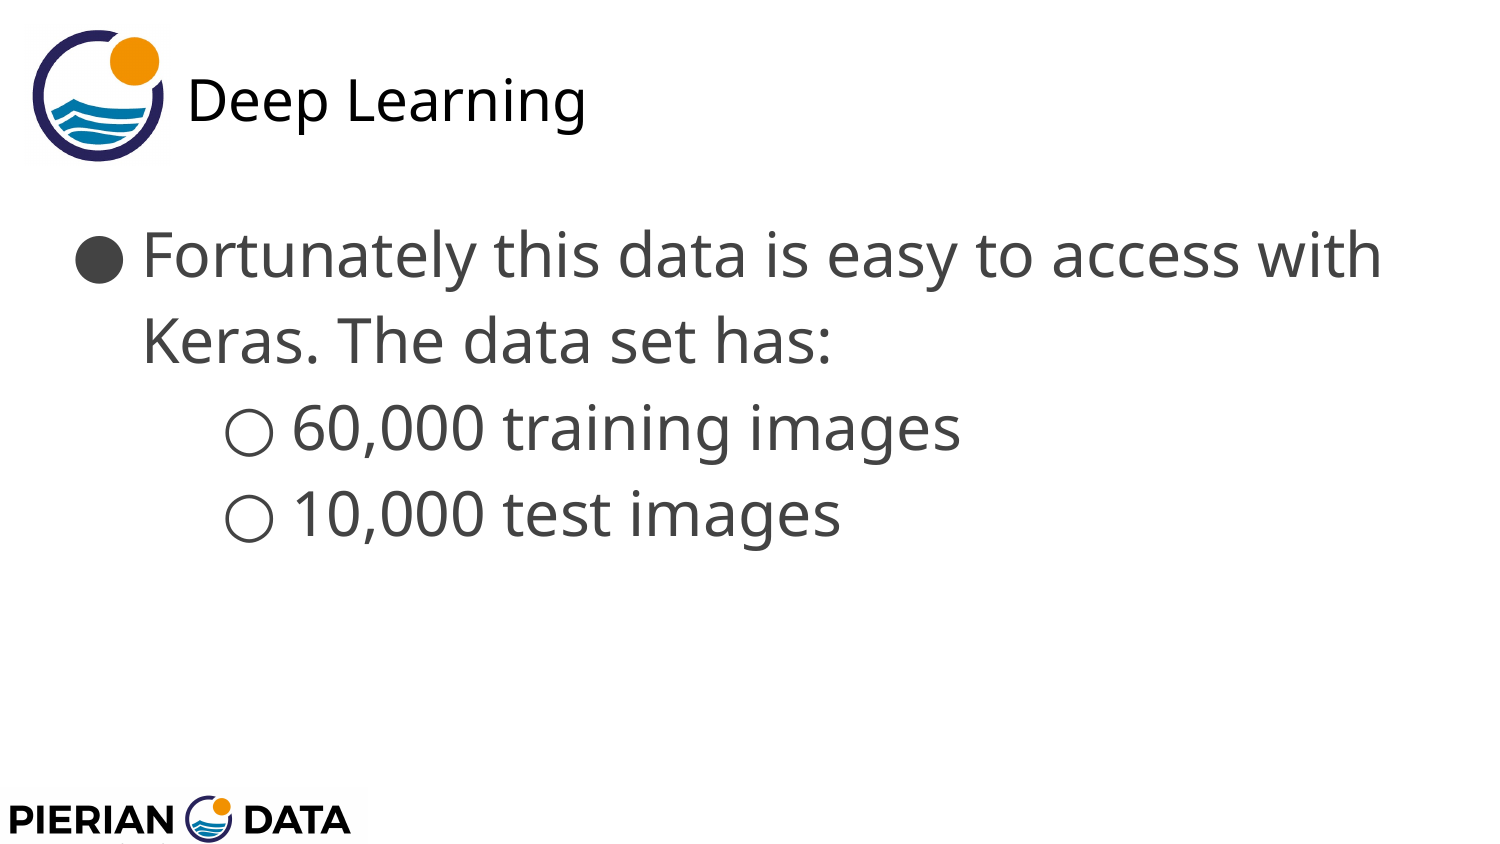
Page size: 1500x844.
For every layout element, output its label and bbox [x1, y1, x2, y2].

list [51, 189, 1449, 750]
picture [0, 787, 368, 844]
title [172, 48, 1449, 143]
picture [24, 24, 172, 167]
